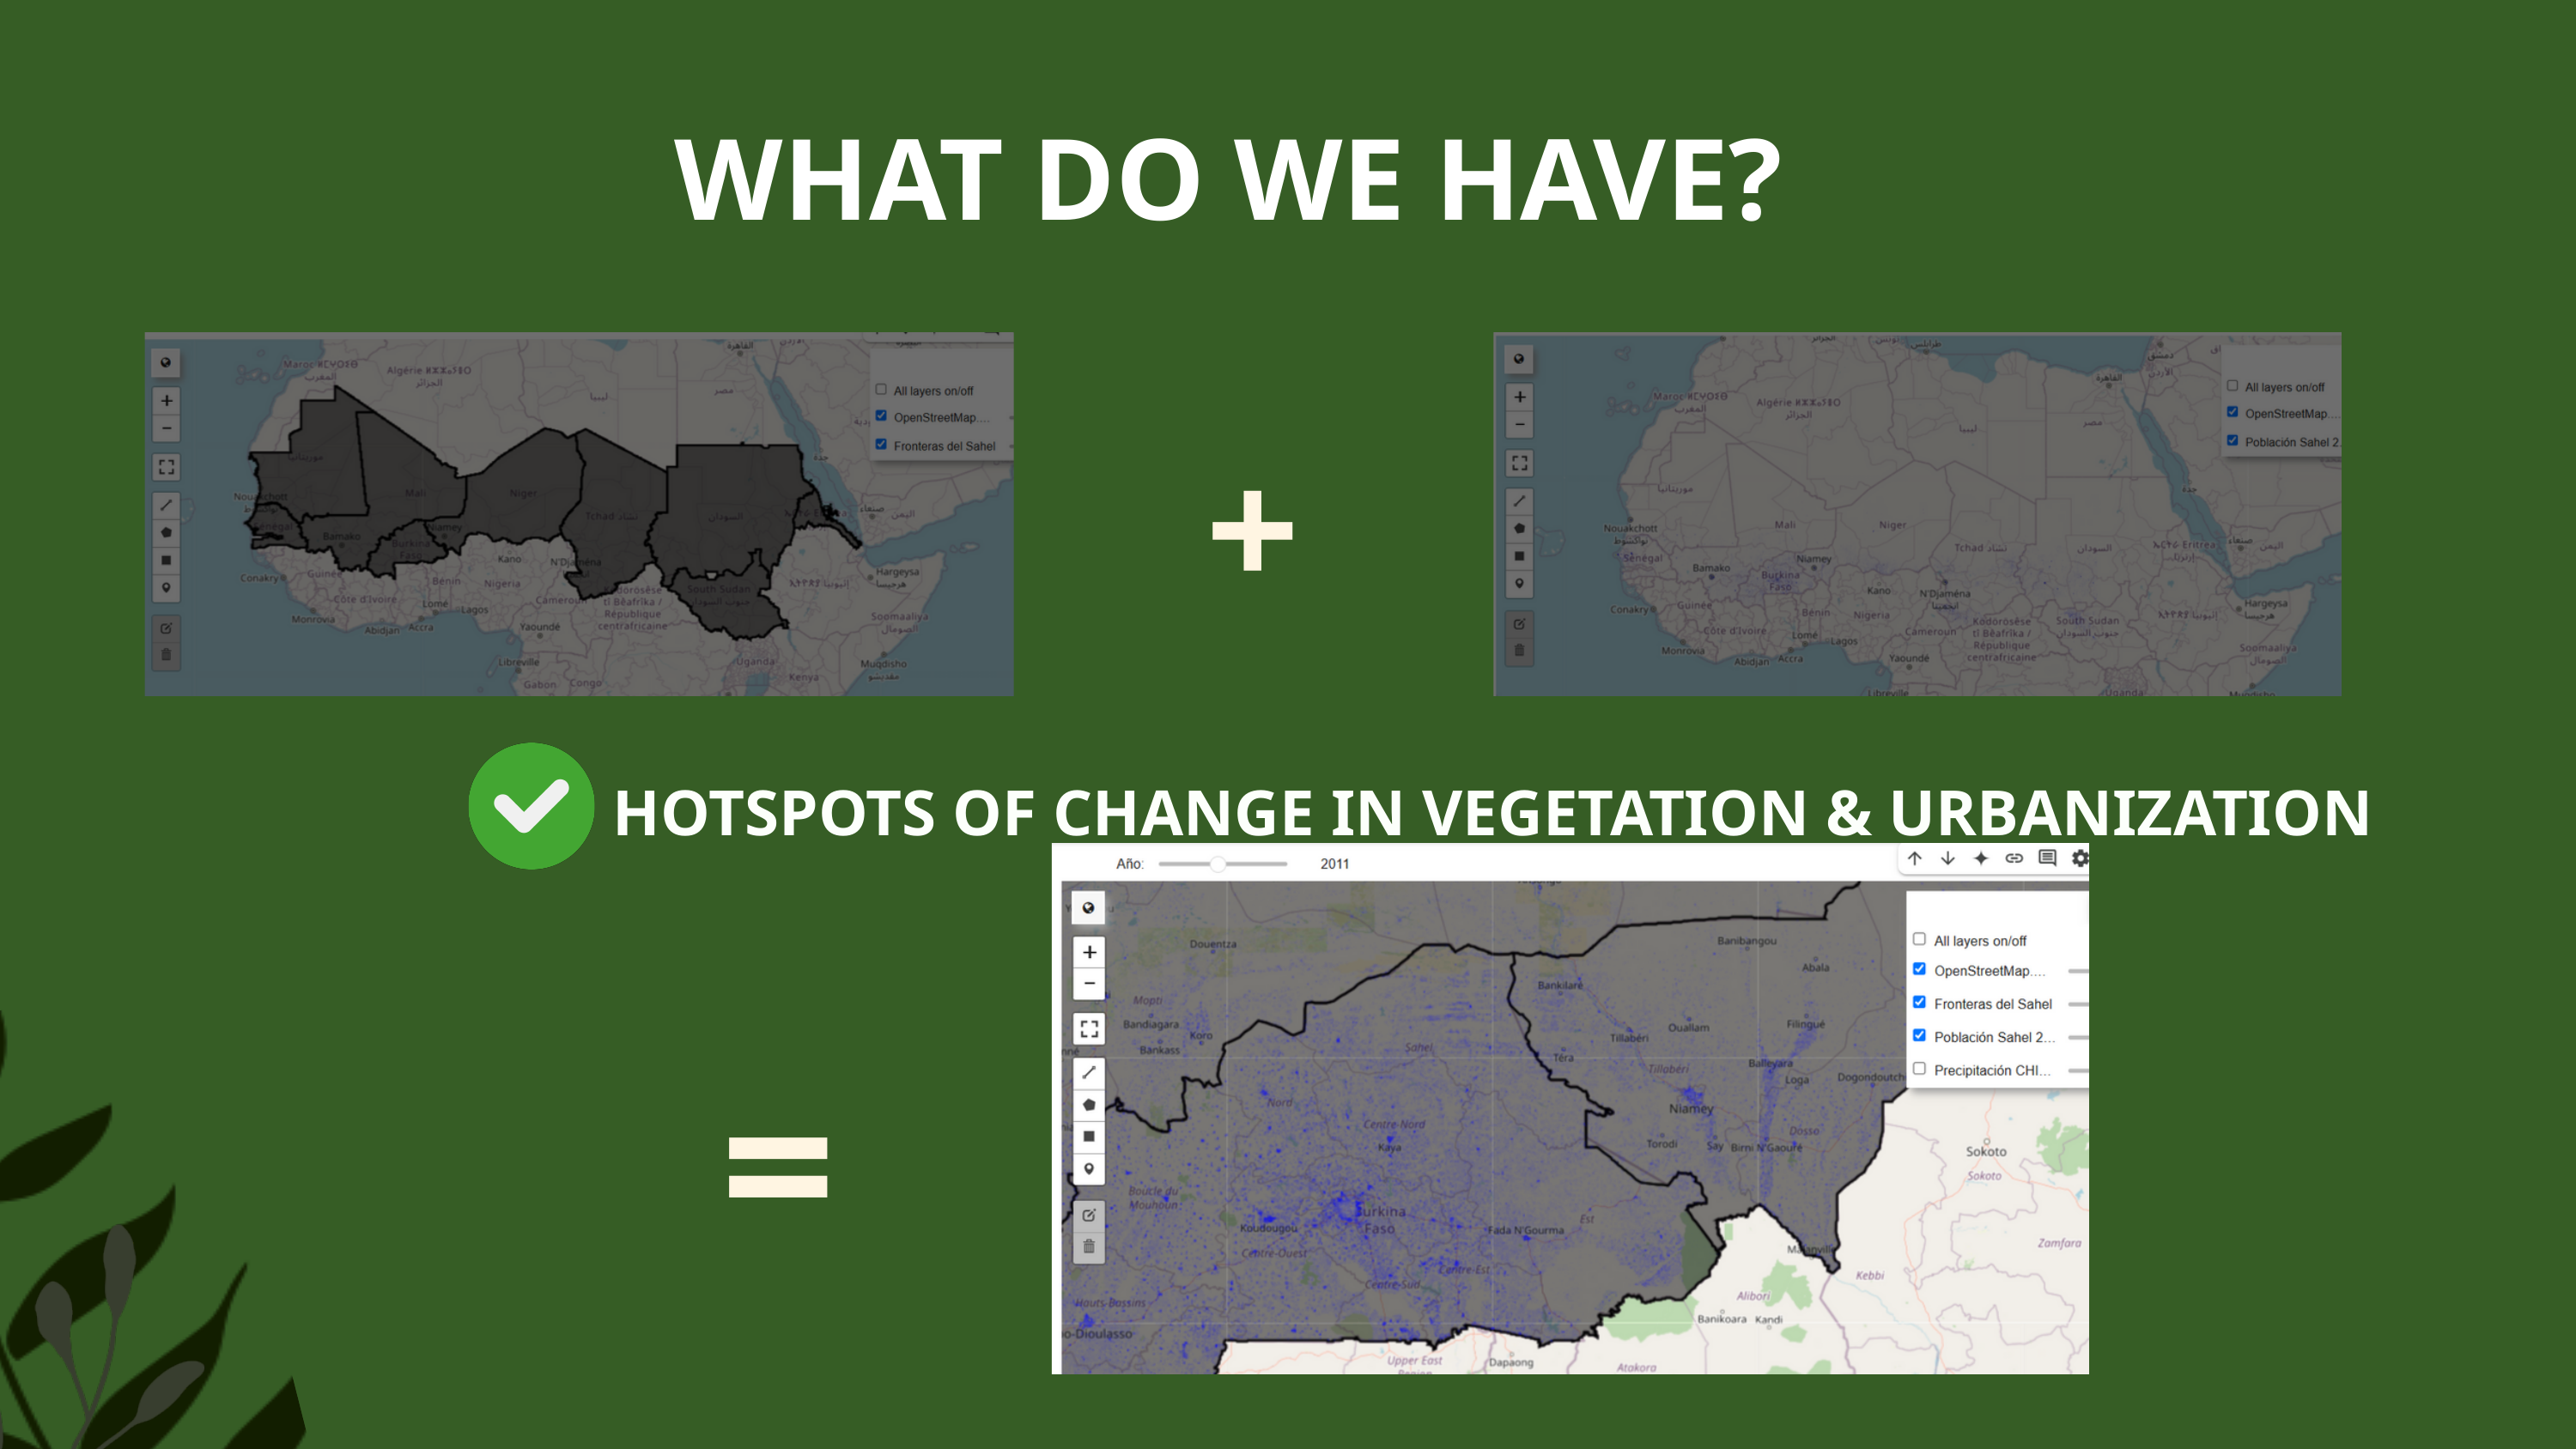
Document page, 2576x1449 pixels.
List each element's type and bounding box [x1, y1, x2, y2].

text_box [0, 0, 2576, 1449]
